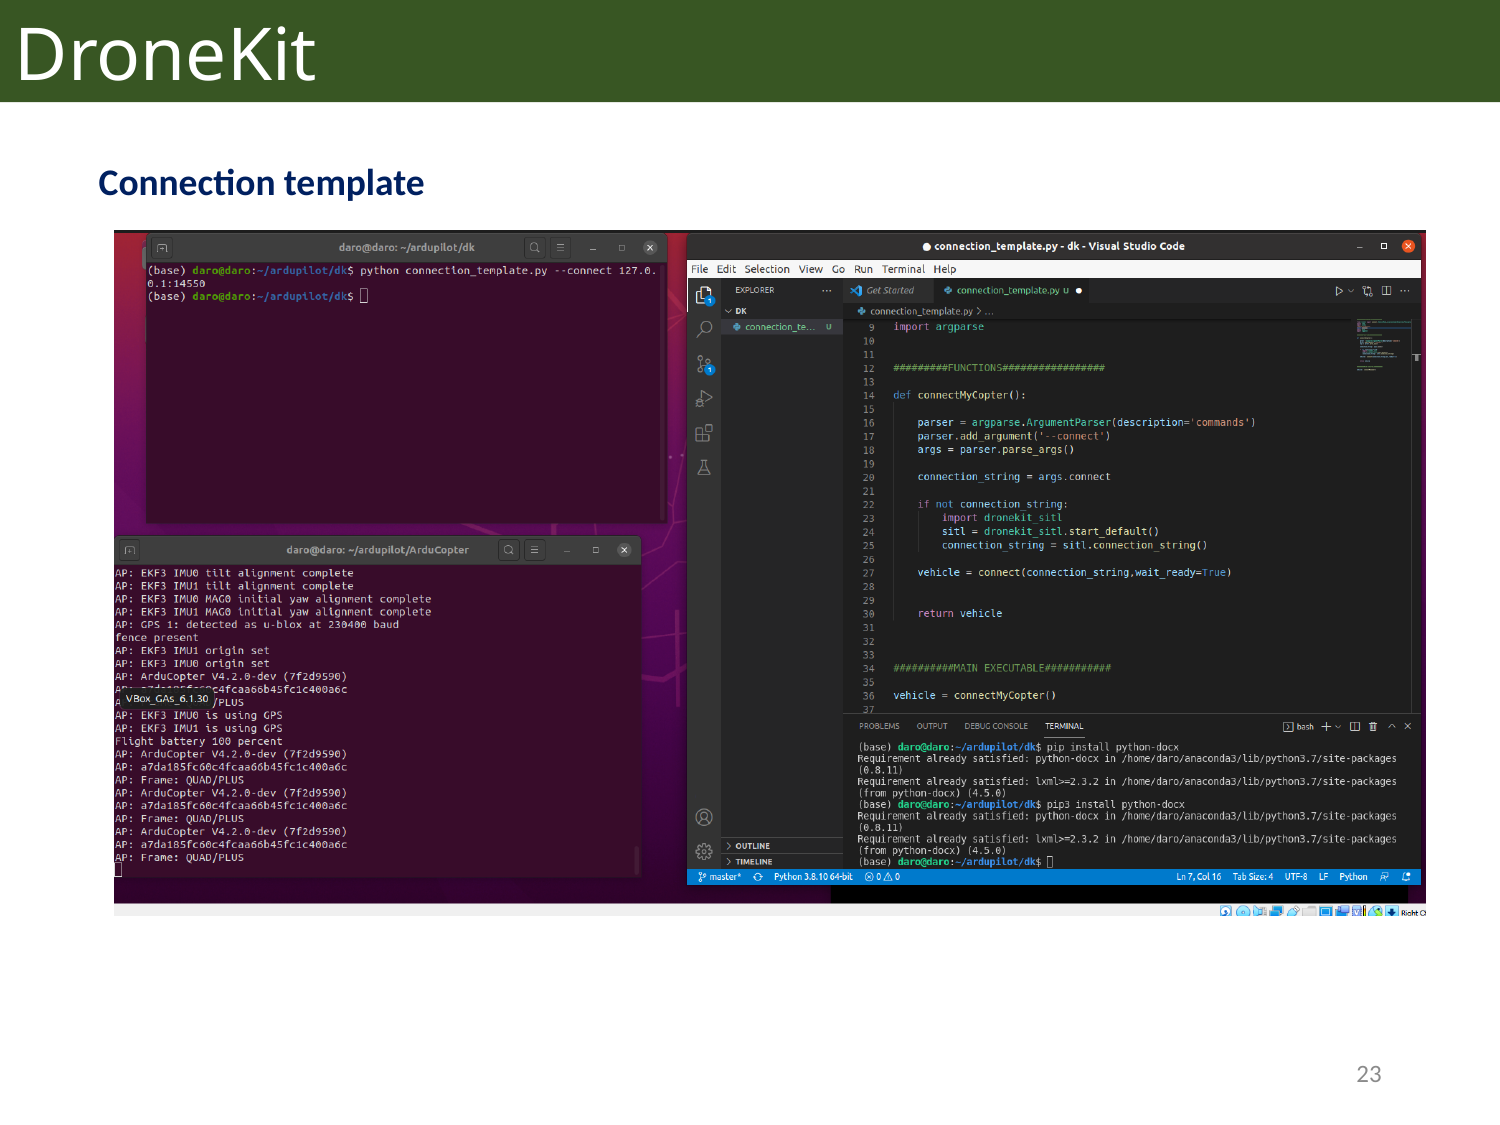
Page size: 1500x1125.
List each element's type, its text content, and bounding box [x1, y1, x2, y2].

text_box DroneKit [0, 0, 1500, 103]
text_box Connection template [83, 150, 441, 256]
picture [114, 230, 1426, 916]
slide_number 23 [1059, 1042, 1397, 1103]
